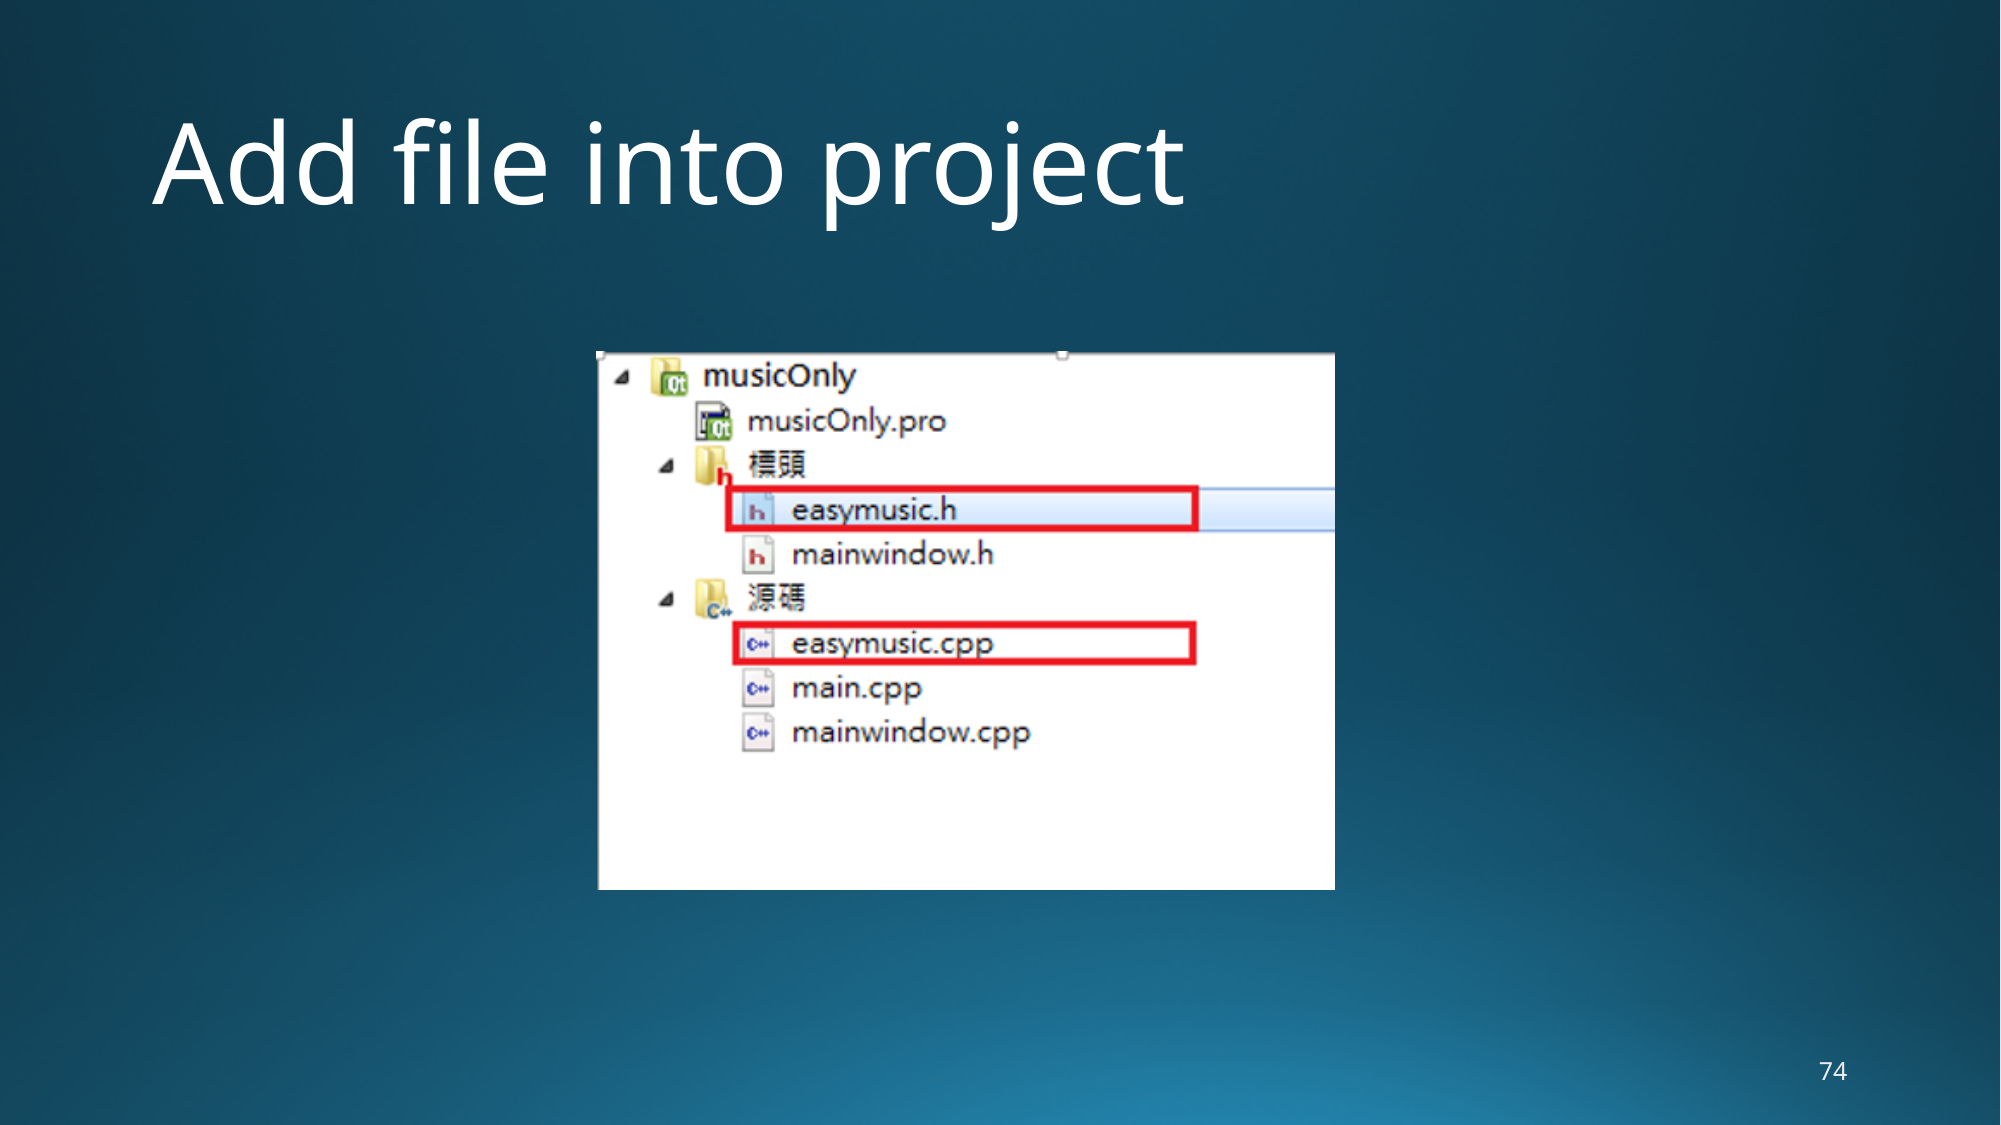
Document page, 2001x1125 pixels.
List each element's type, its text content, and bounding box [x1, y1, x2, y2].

picture [0, 0, 2001, 1125]
slide_number 74 [1412, 1042, 1863, 1103]
title Add file into project [137, 59, 1863, 278]
